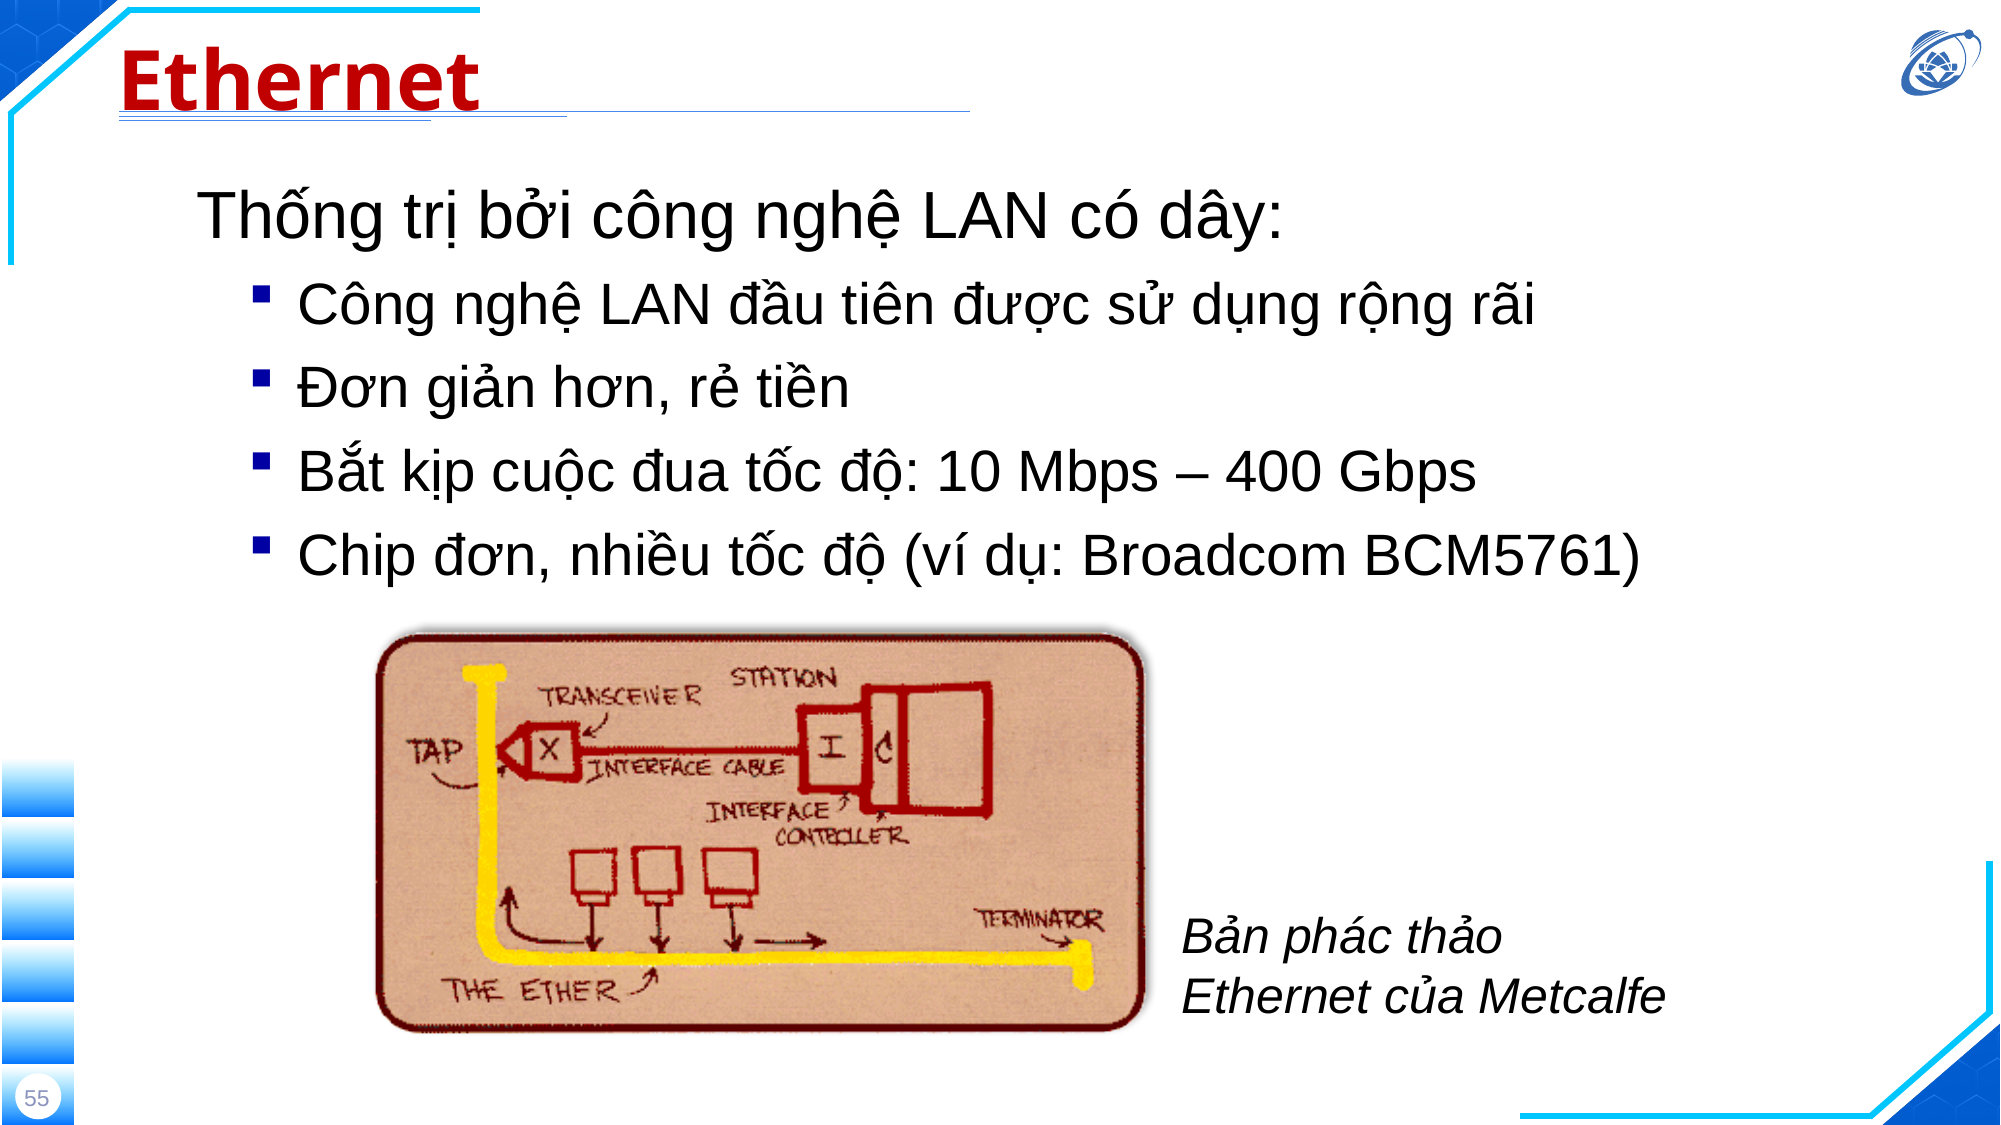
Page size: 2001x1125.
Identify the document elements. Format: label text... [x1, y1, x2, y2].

picture [368, 627, 1152, 1043]
text_box Thống trị bởi công nghệ LAN có dây: Công nghệ LAN đầu tiên được sử dụng rộng rãi Đơn giản hơn, rẻ tiền Bắt kịp cuộc đua tốc độ: 10 Mbps – 400 Gbps Chip đơn, nhiều tốc độ (ví dụ: Broadcom BCM5761) [160, 173, 1809, 628]
slide_number 55 [0, 1073, 117, 1122]
text_box Bản phác thảo Ethernet của Metcalfe [1166, 896, 1701, 1032]
title Ethernet [117, 28, 1863, 106]
